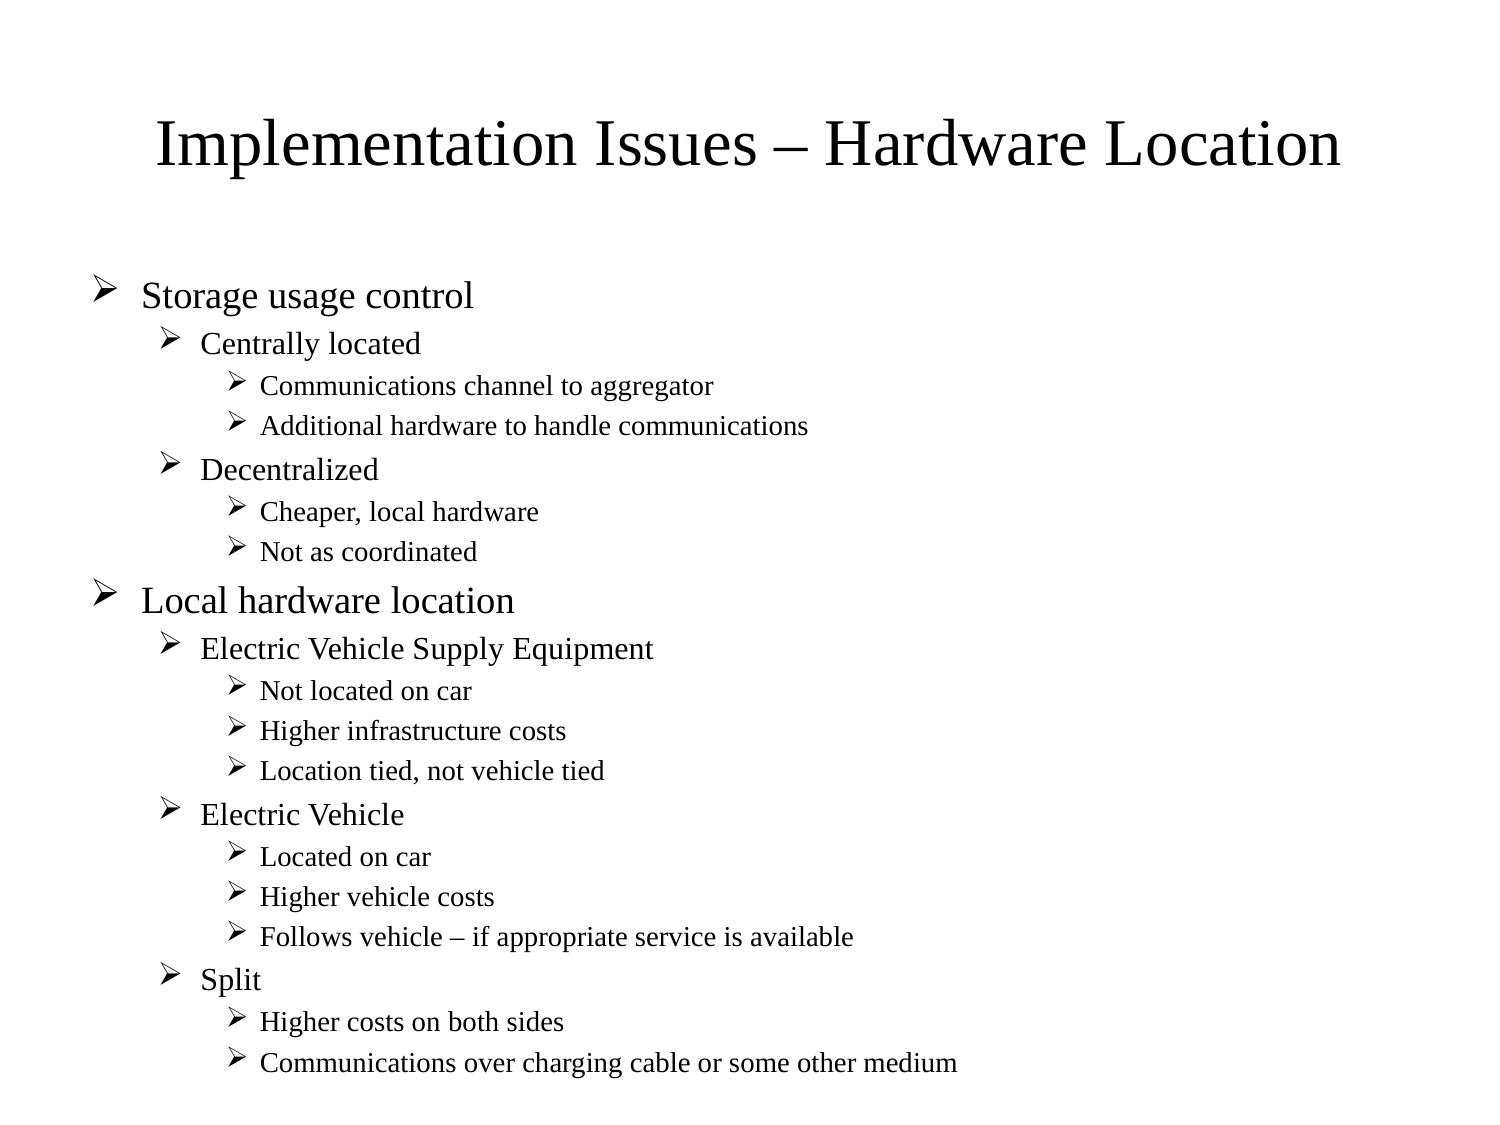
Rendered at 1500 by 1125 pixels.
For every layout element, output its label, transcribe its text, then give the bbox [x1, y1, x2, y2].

list Storage usage control Centrally located Communications channel to aggregator Additional hardware to handle communications Decentralized Cheaper, local hardware Not as coordinated Local hardware location Electric Vehicle Supply Equipment Not located on car Higher infrastructure costs Location tied, not vehicle tied Electric Vehicle Located on car Higher vehicle costs Follows vehicle – if appropriate service is available Split Higher costs on both sides Communications over charging cable or some other medium [75, 262, 1425, 1088]
title Implementation Issues – Hardware Location [75, 45, 1425, 233]
